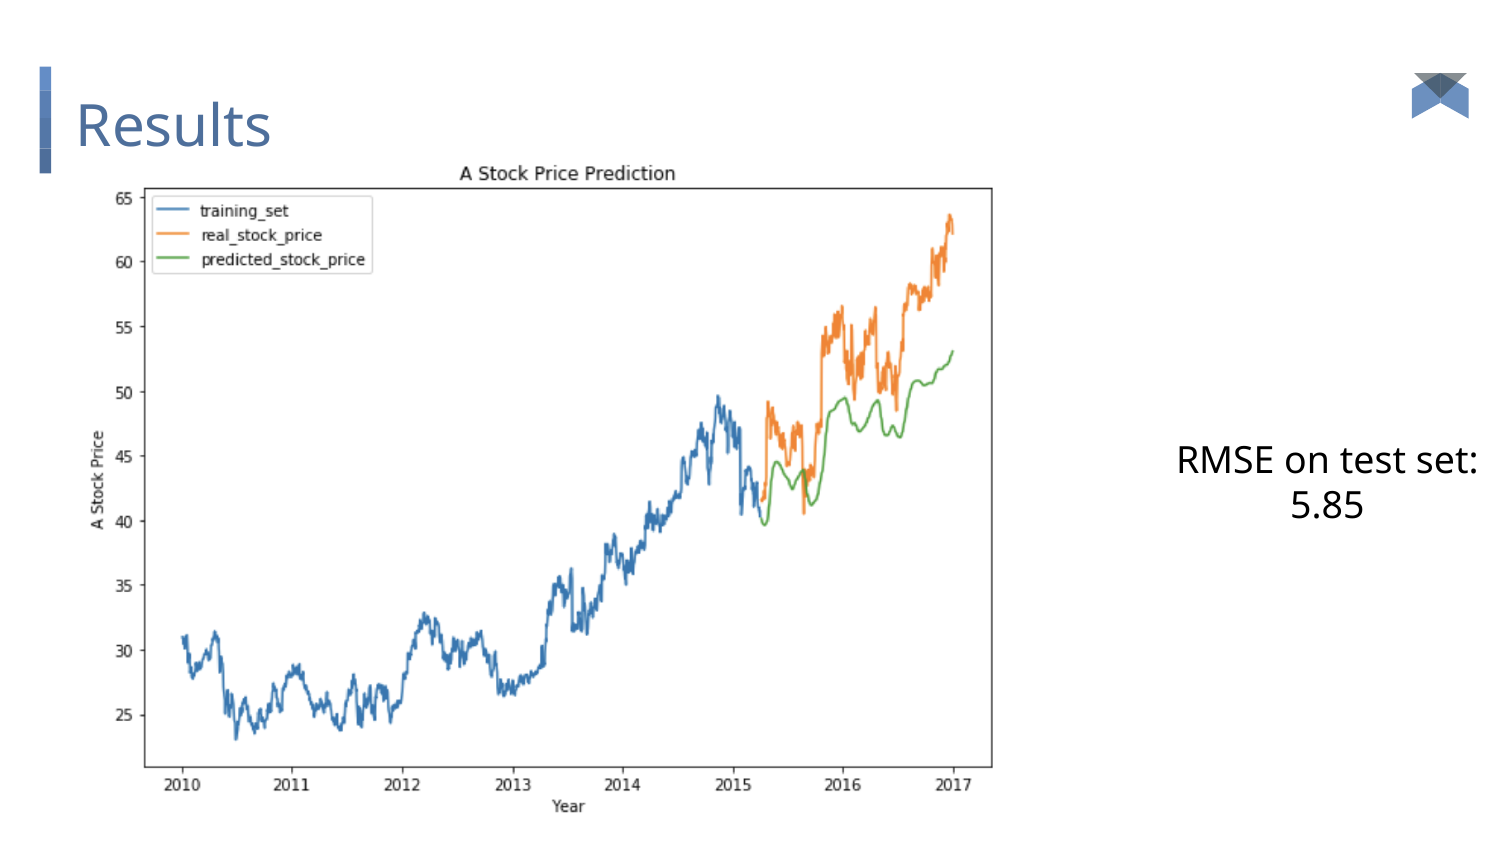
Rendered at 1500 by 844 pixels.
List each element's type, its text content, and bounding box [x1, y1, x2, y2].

text_box RMSE on test set: 5.85 [1146, 420, 1500, 588]
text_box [1417, 67, 1464, 125]
title Results [60, 72, 1449, 167]
picture [80, 154, 1035, 821]
